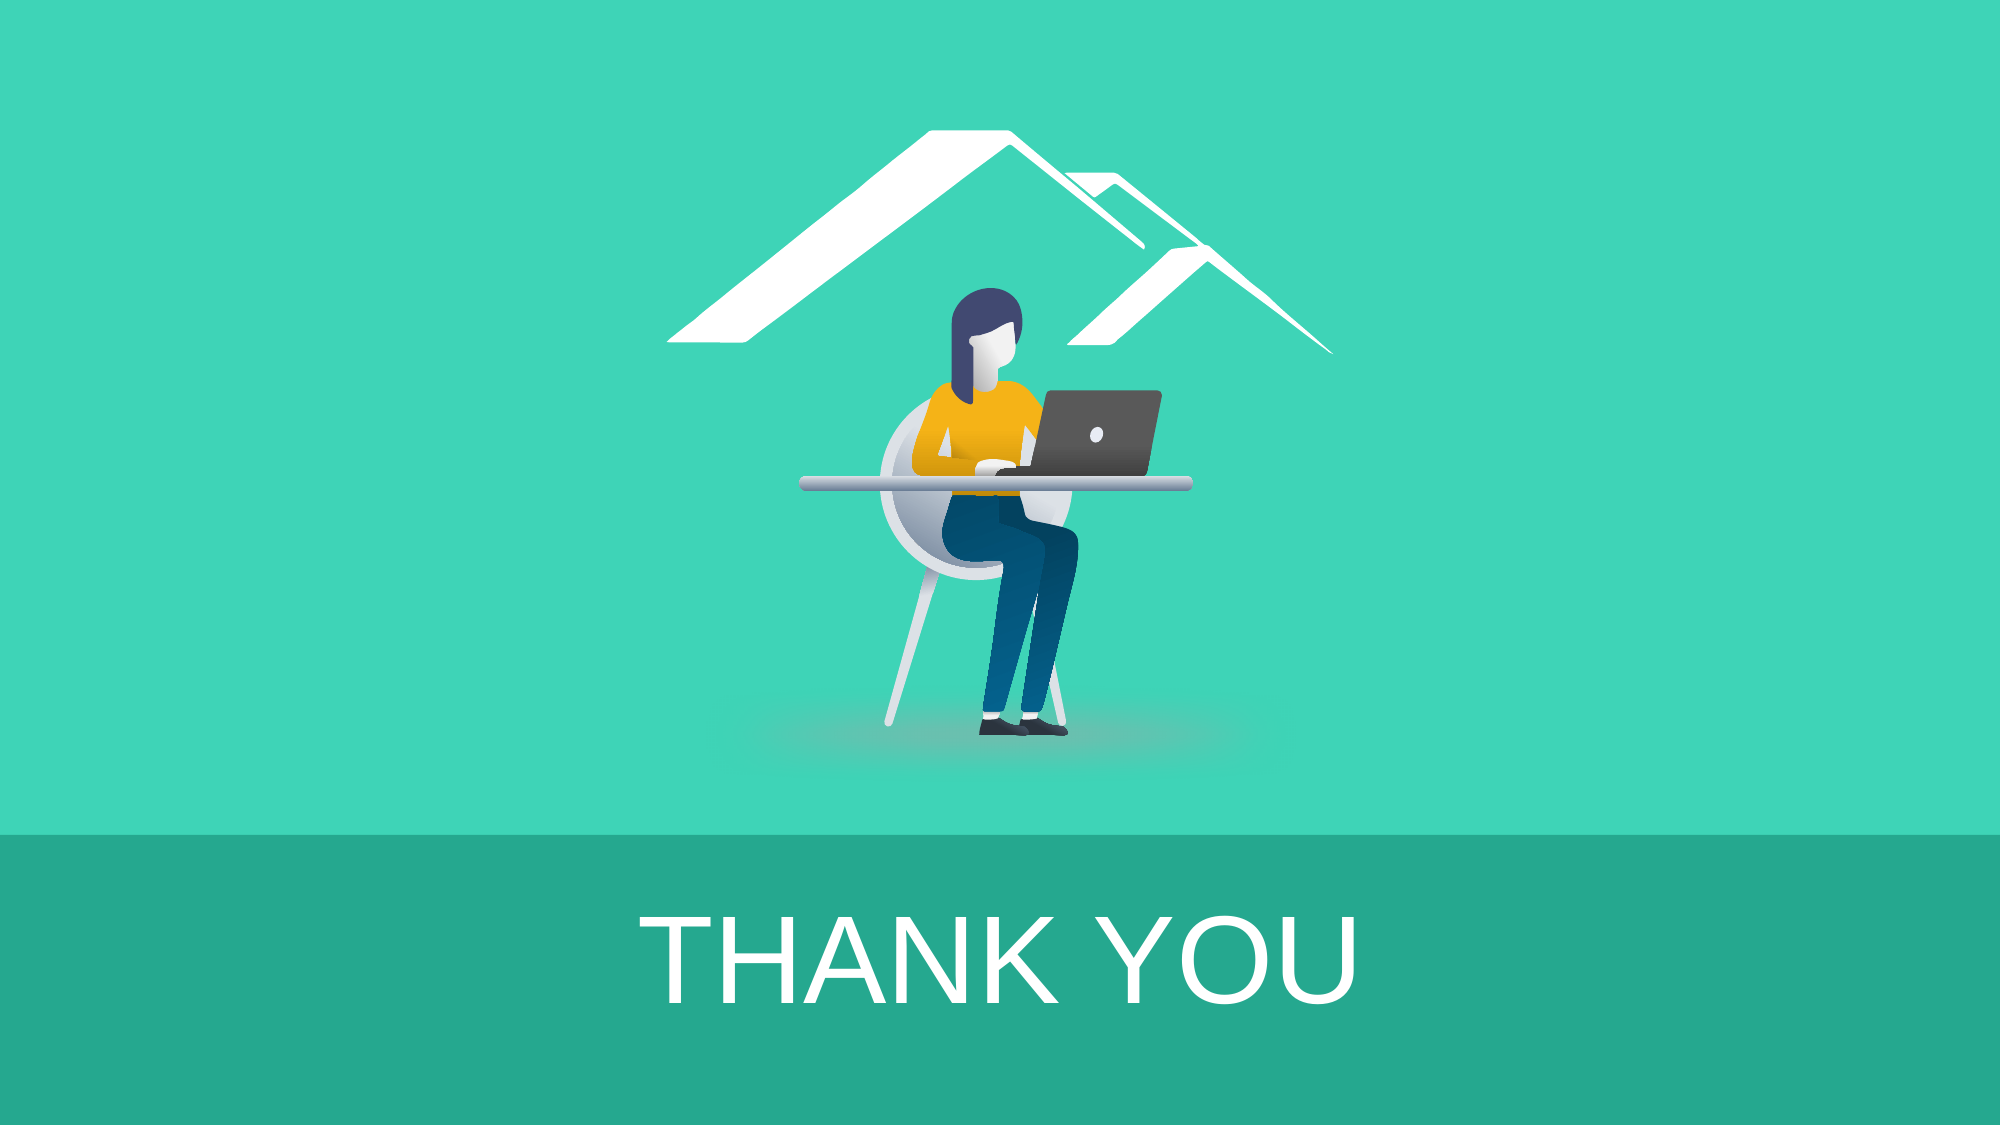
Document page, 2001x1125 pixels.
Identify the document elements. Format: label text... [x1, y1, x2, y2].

text_box THANK YOU [0, 871, 2000, 1036]
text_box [513, 287, 1487, 783]
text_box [666, 130, 1334, 355]
